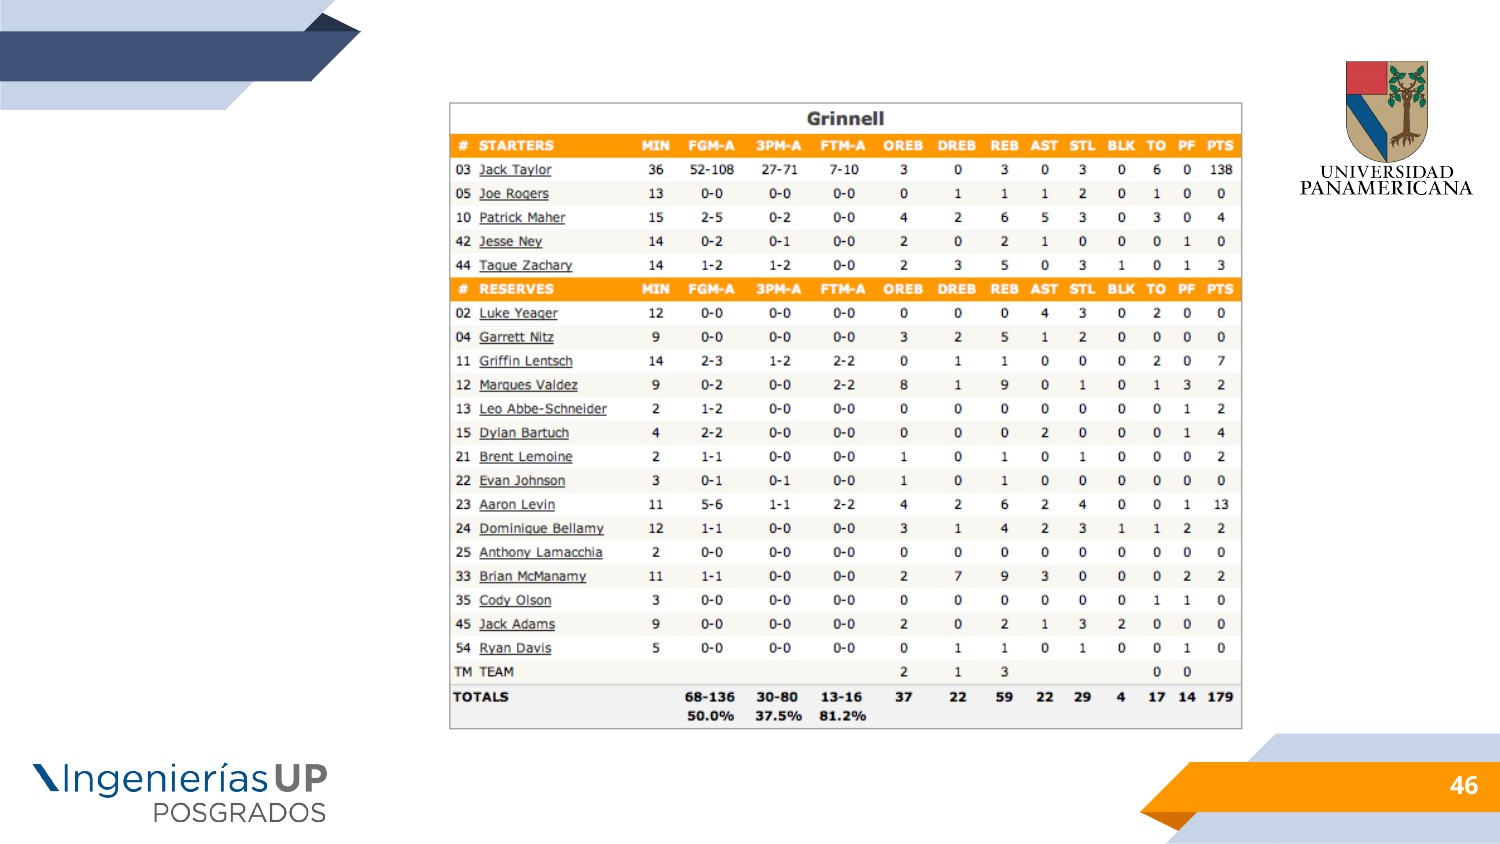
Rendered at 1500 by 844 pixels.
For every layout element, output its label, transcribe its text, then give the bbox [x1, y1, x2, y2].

picture [15, 737, 344, 844]
slide_number 46 [1249, 760, 1494, 813]
picture [1286, 44, 1490, 210]
picture [442, 94, 1250, 738]
